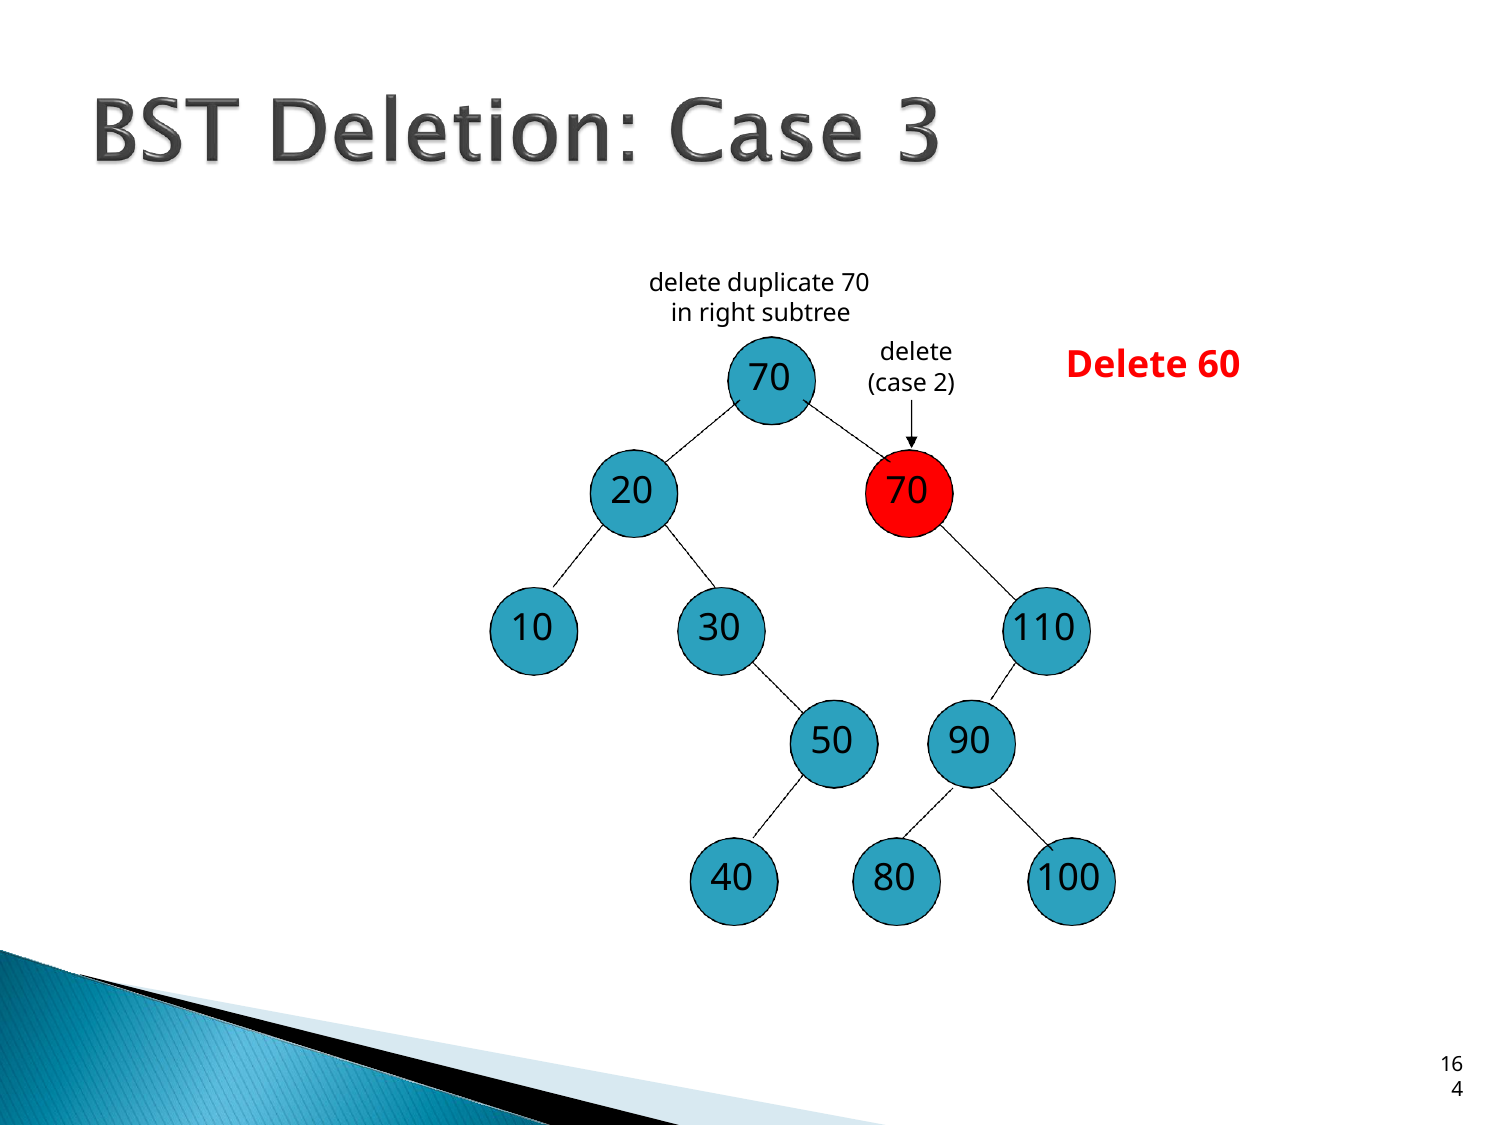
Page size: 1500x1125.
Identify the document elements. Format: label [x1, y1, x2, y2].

text_box [32, 59, 1029, 198]
text_box [489, 266, 1244, 926]
picture [0, 948, 558, 1125]
slide_number [1435, 1054, 1469, 1125]
